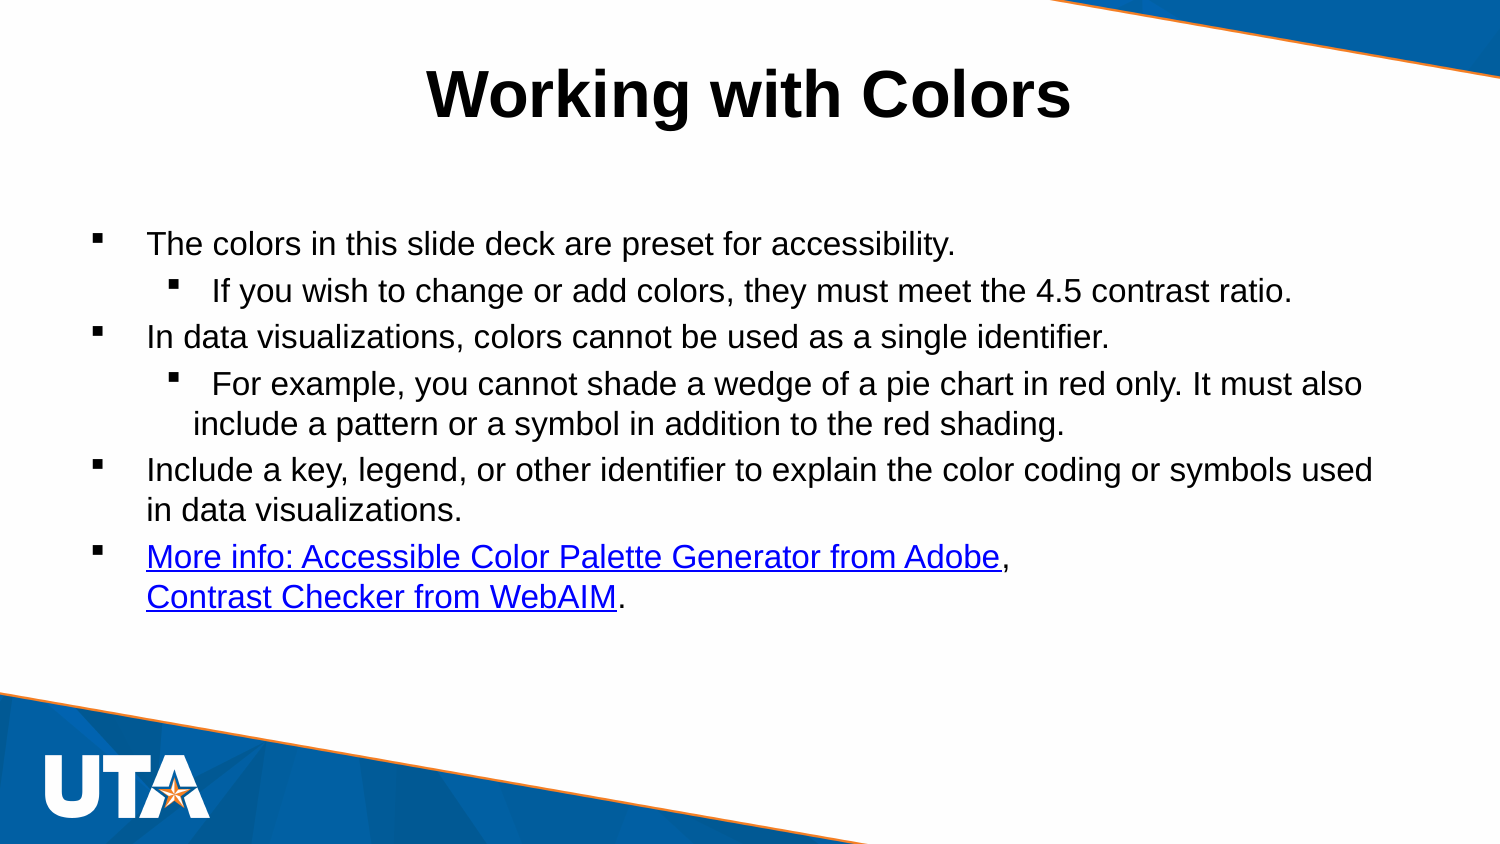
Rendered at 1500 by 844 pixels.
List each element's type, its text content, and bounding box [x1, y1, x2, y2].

list The colors in this slide deck are preset for accessibility. If you wish to change or add colors, they must meet the 4.5 contrast ratio. In data visualizations, colors cannot be used as a single identifier. For example, you cannot shade a wedge of a pie chart in red only. It must also include a pattern or a symbol in addition to the red shading. Include a key, legend, or other identifier to explain the color coding or symbols used in data visualizations. More info: Accessible Color Palette Generator from Adobe, Contrast Checker from WebAIM. [75, 215, 1425, 724]
title Working with Colors [75, 20, 1425, 161]
picture [0, 0, 1500, 844]
